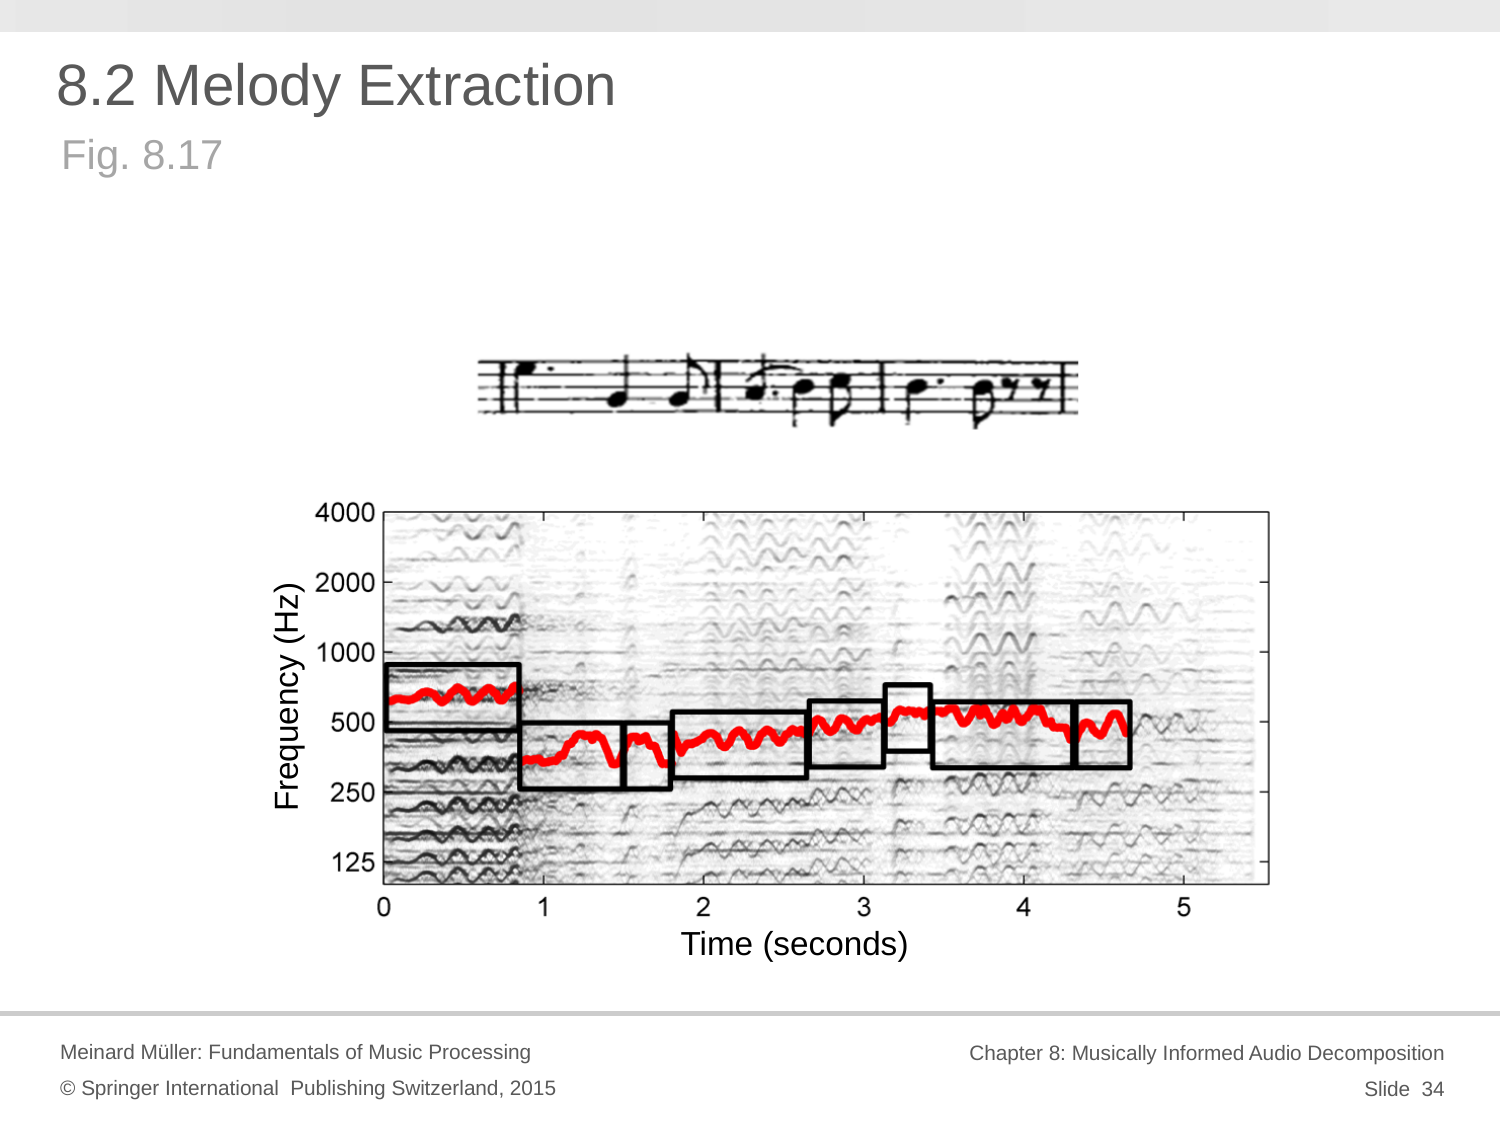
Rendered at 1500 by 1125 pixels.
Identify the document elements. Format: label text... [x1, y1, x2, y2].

picture [186, 278, 1453, 984]
picture [0, 0, 1500, 32]
list Fig. 8.17 [46, 115, 276, 198]
title 8.2 Melody Extraction [40, 39, 1448, 133]
